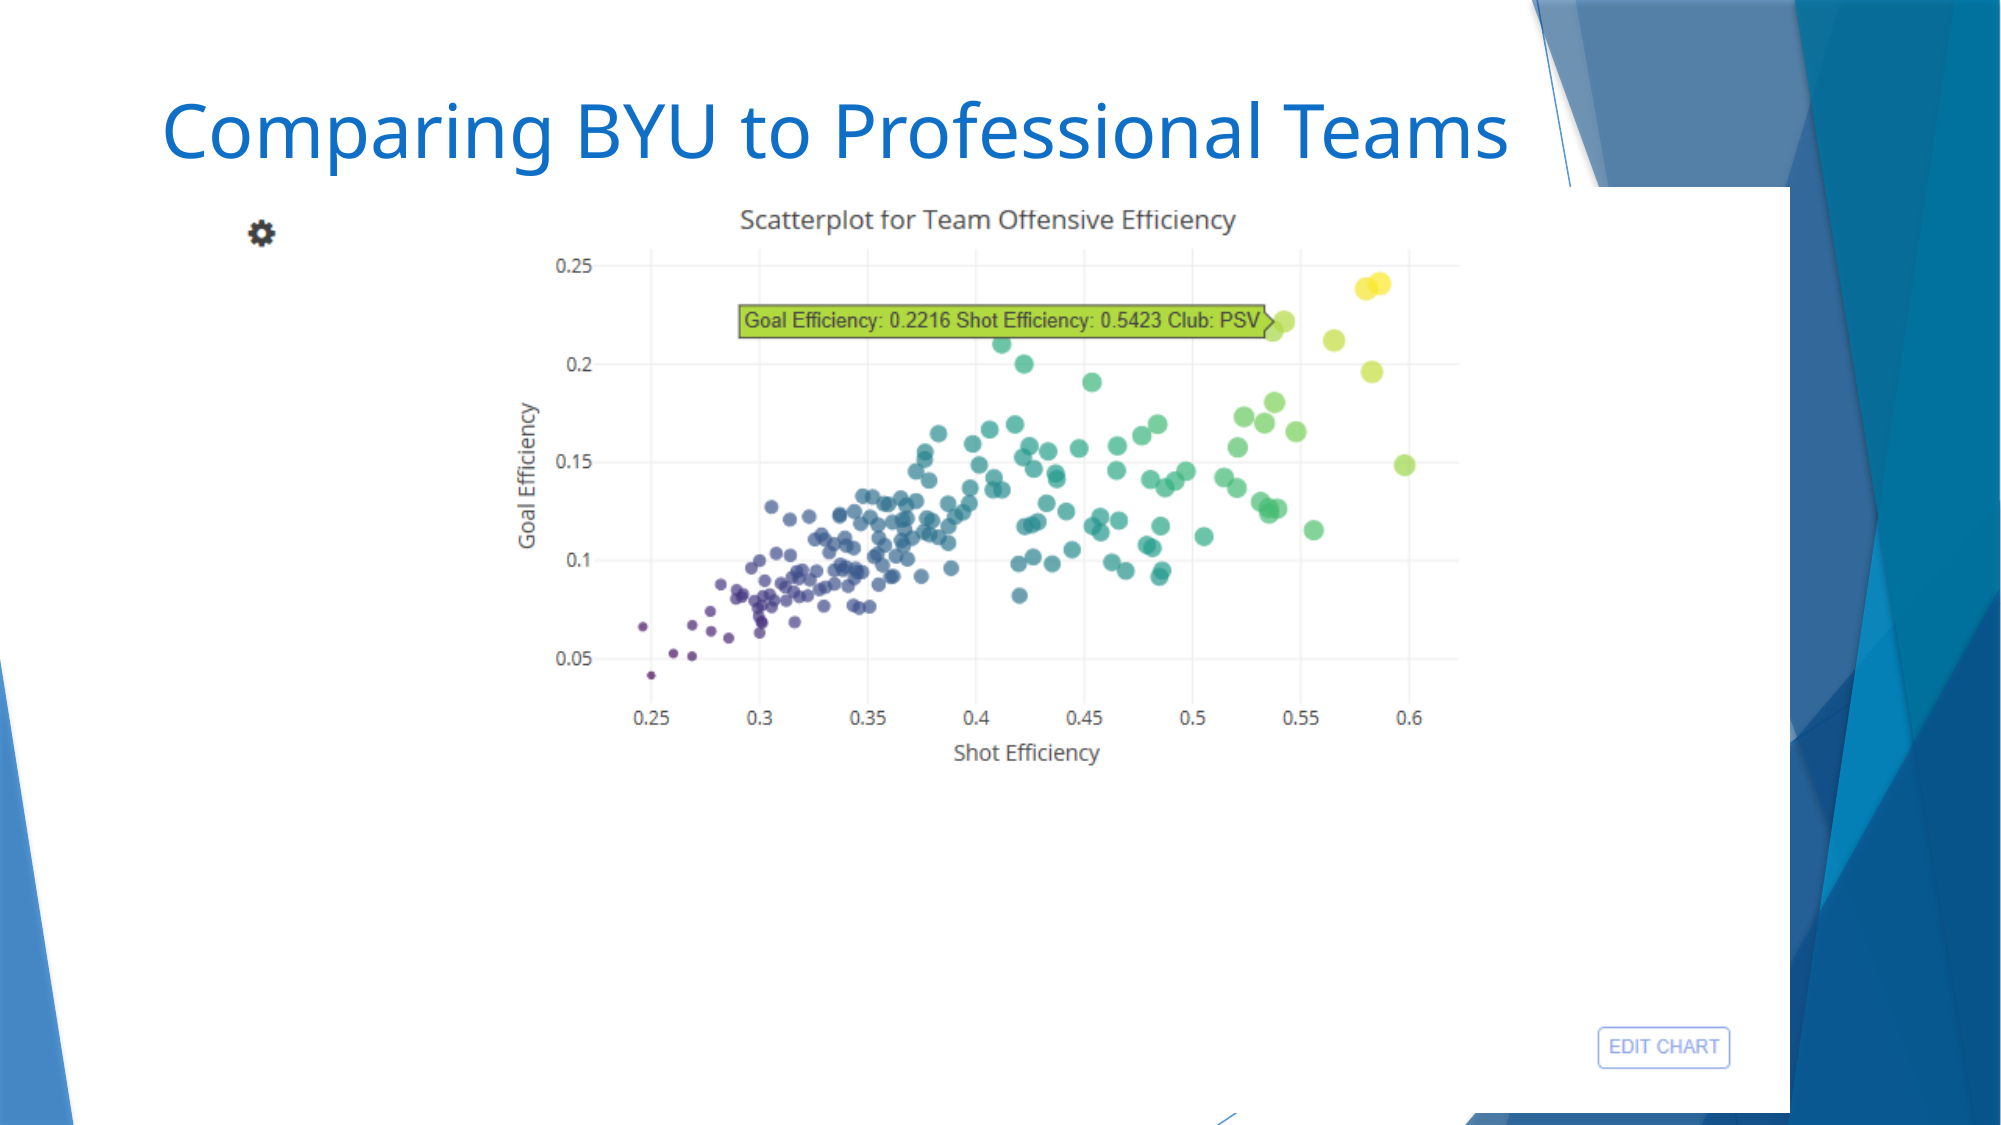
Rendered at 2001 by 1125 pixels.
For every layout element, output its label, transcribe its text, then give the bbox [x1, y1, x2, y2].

title Comparing BYU to Professional Teams [146, 76, 1557, 294]
picture [210, 187, 1790, 1113]
